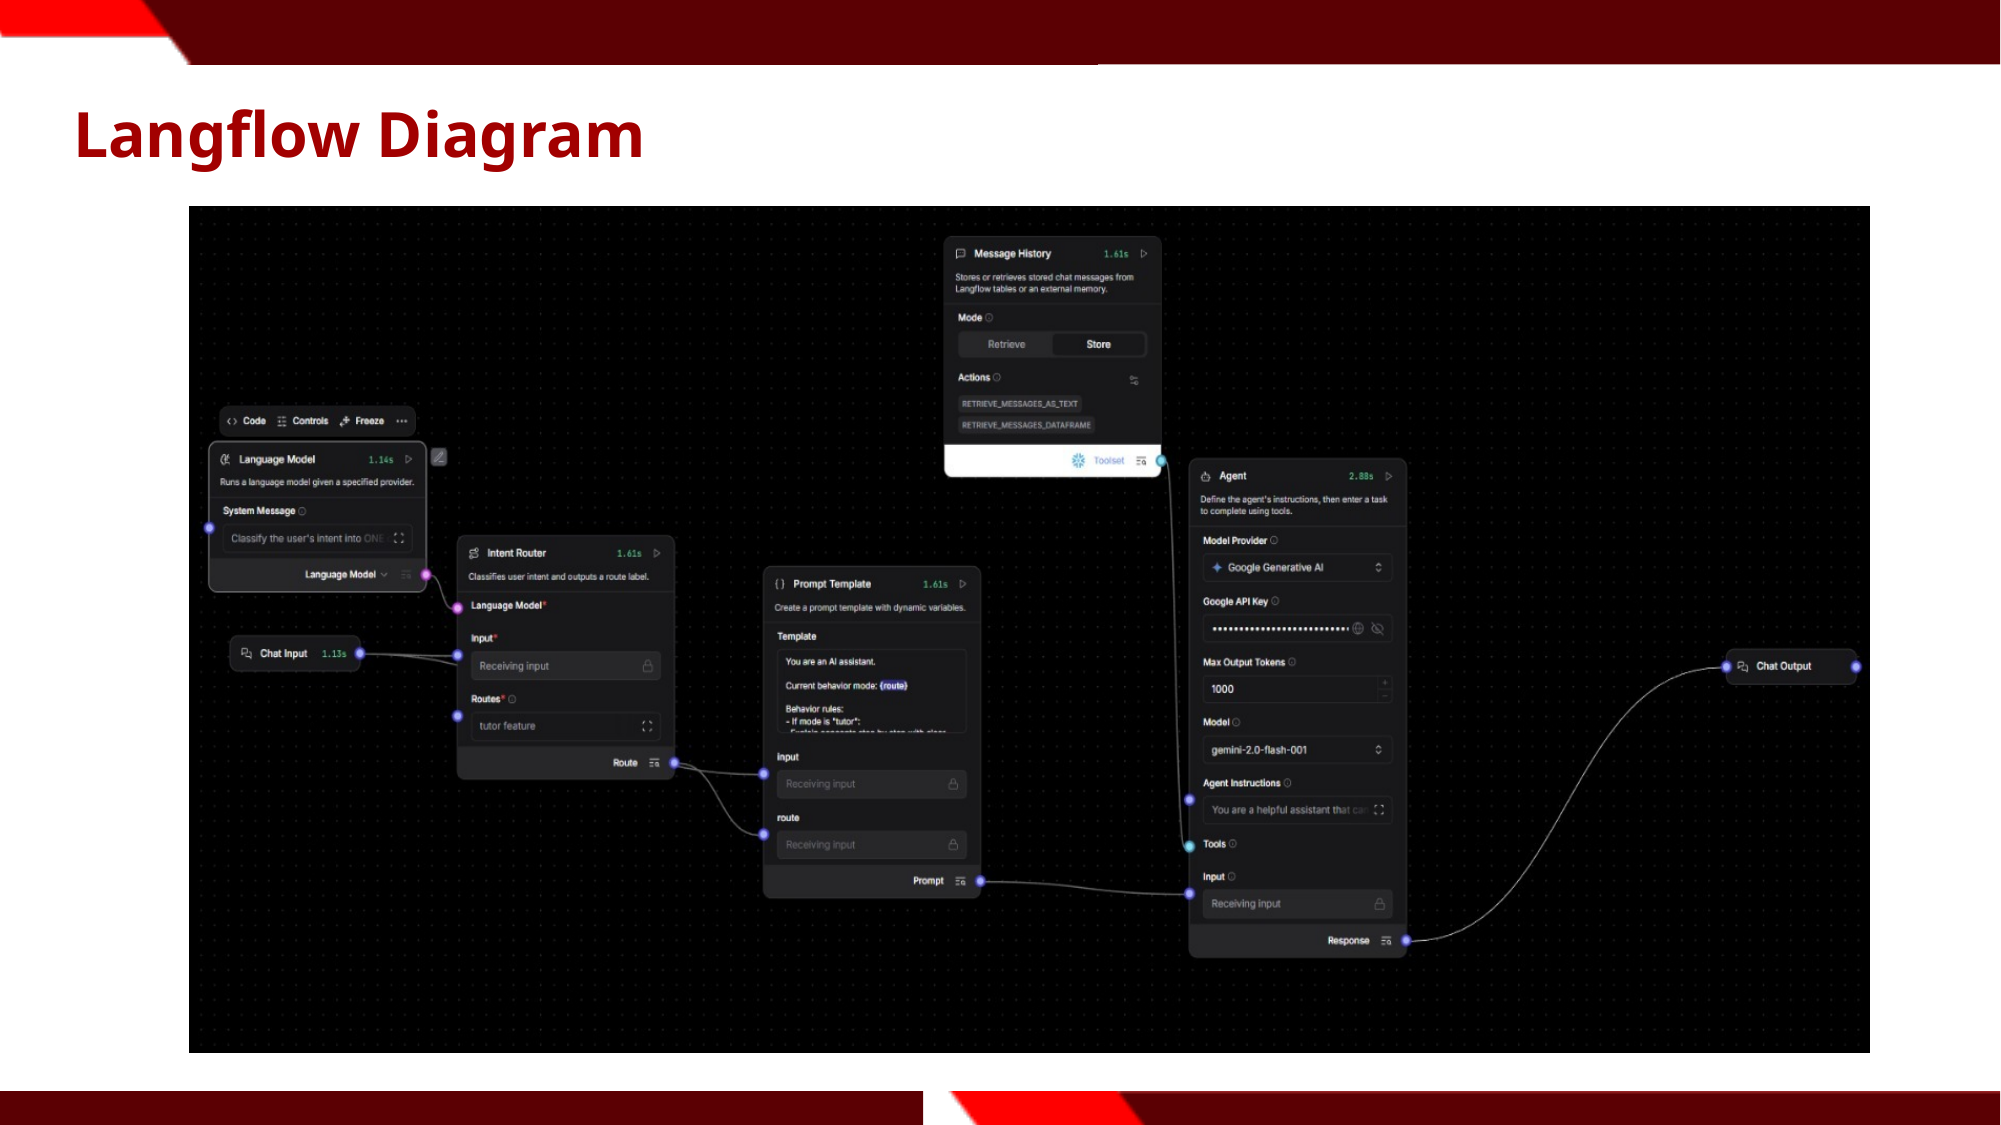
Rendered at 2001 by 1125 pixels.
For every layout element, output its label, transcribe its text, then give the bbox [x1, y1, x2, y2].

picture [188, 205, 1871, 1053]
picture [924, 1091, 2001, 1125]
text_box Langflow Diagram [73, 95, 1002, 246]
picture [0, 0, 1091, 65]
